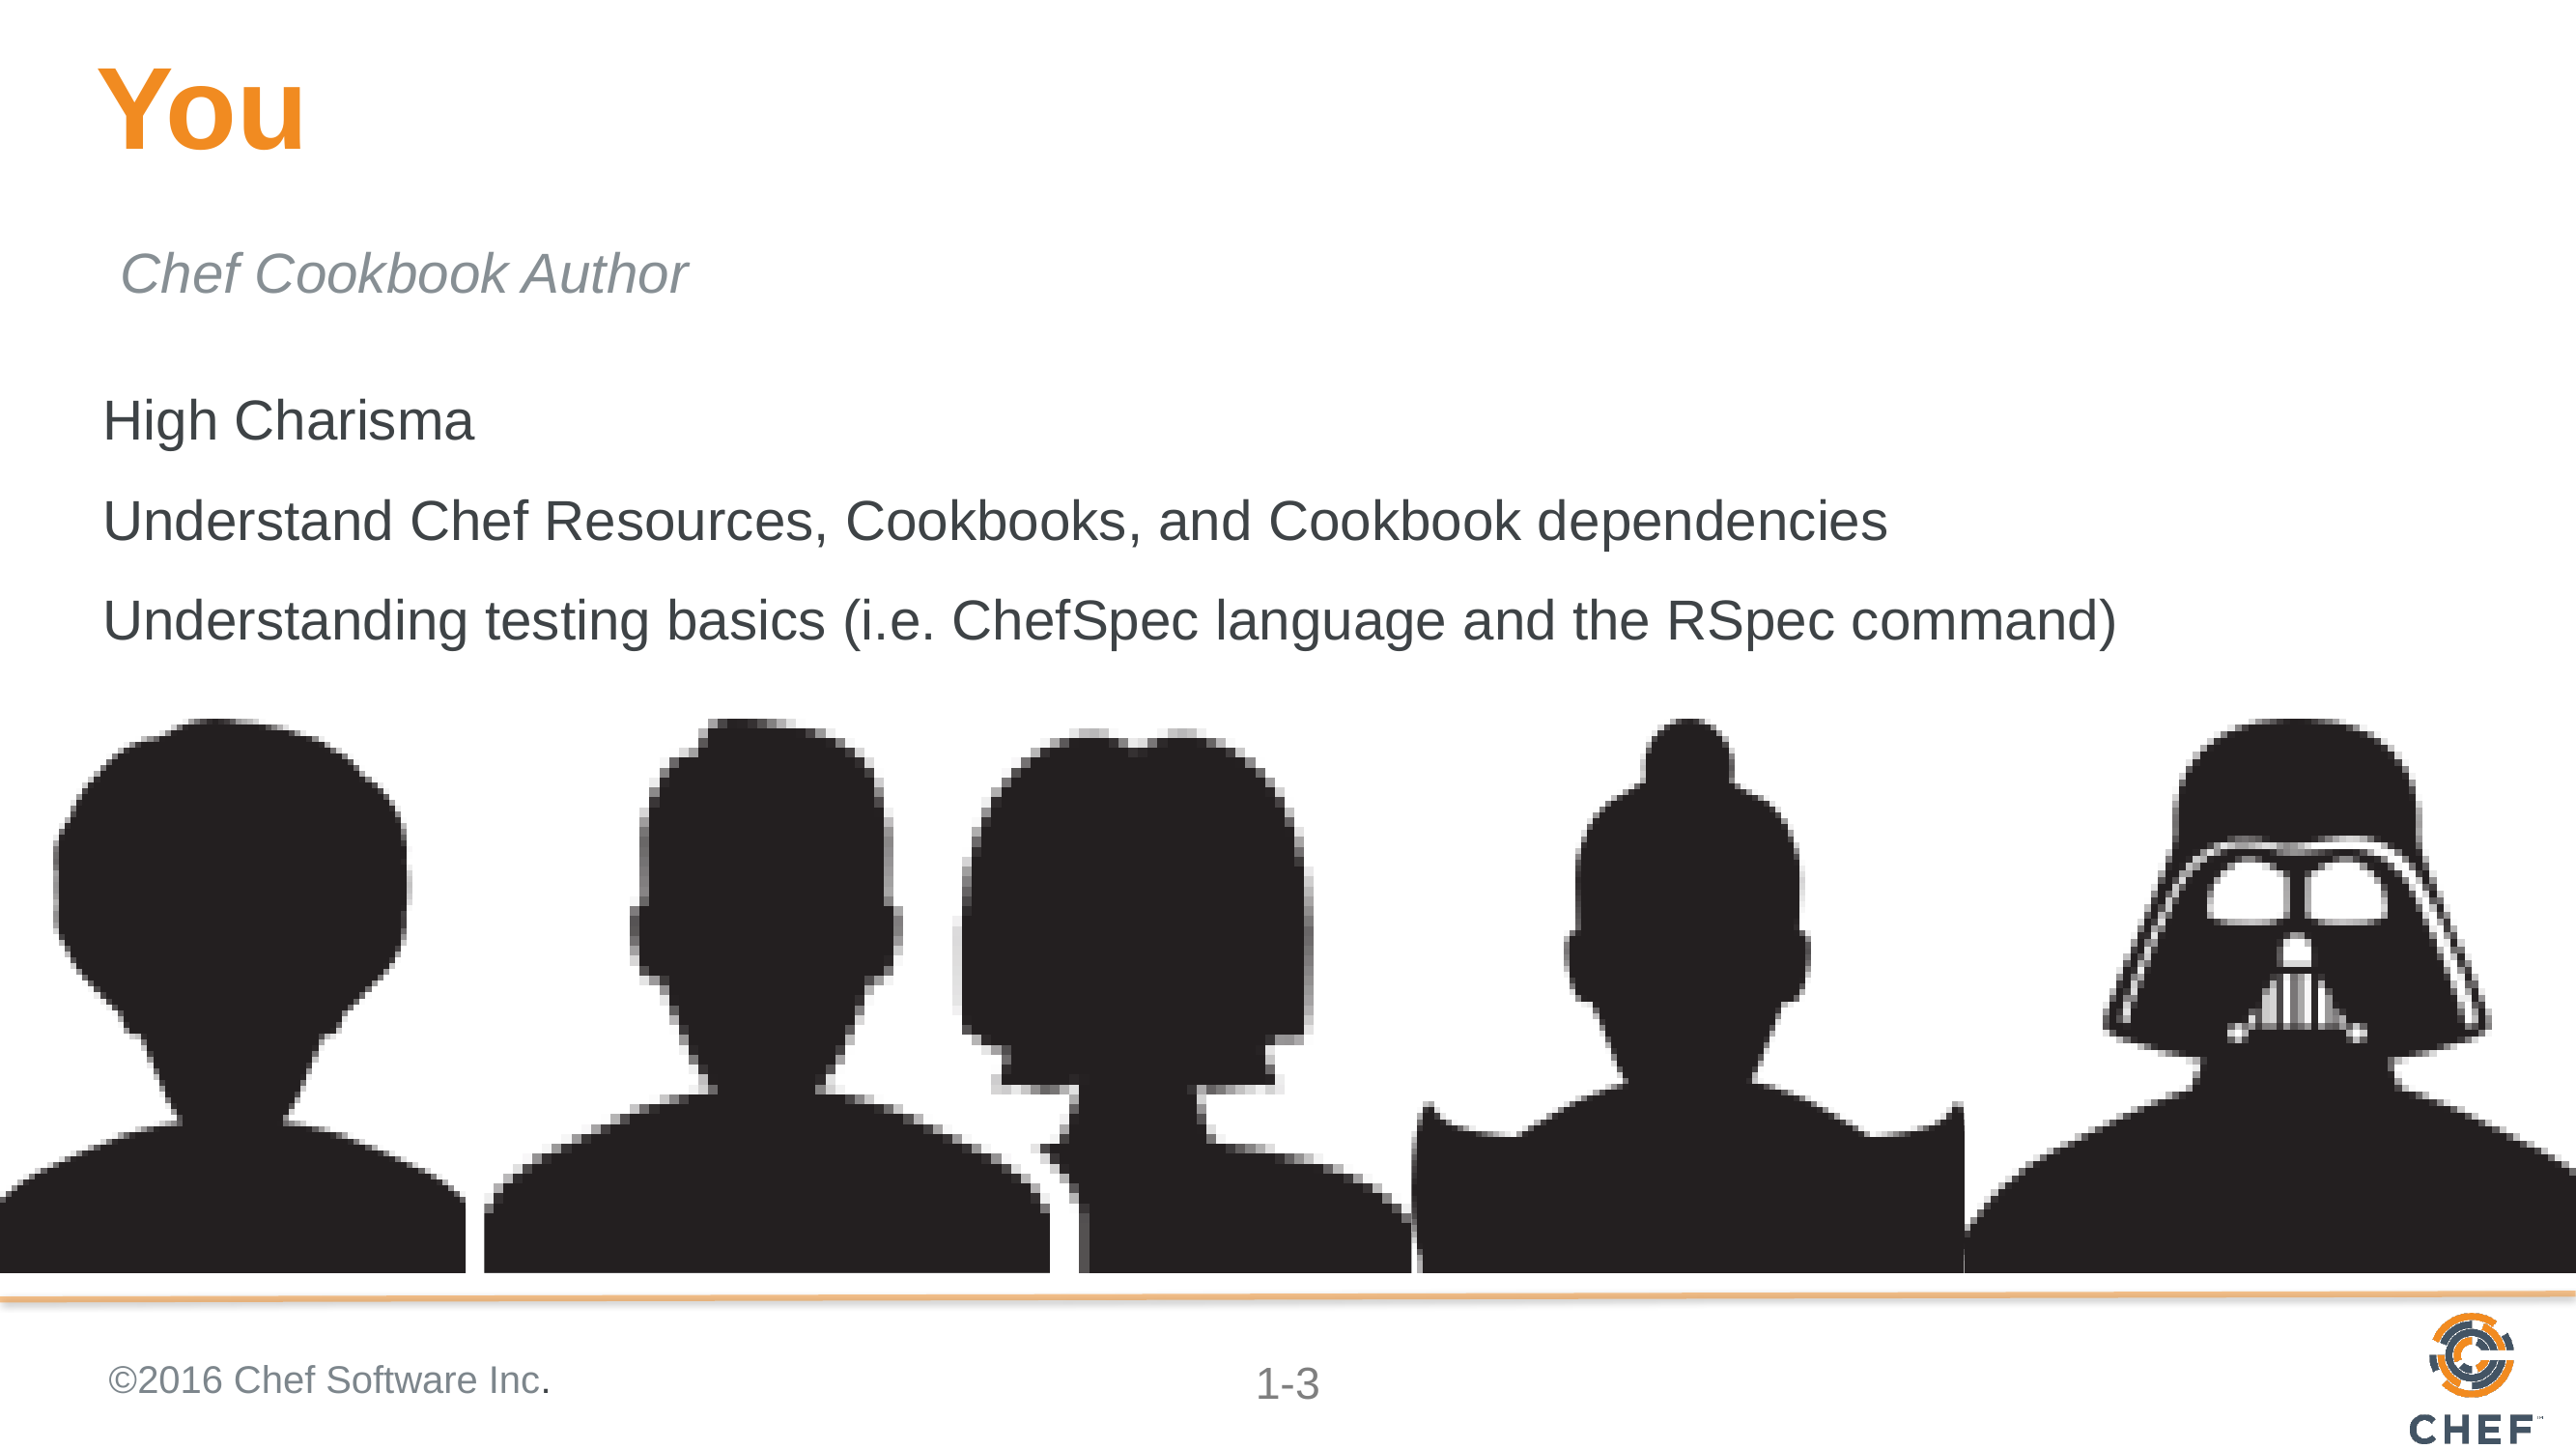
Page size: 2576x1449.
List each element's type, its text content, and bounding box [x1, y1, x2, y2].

title You [96, 48, 2463, 180]
picture [484, 718, 2576, 1274]
text_box Chef Cookbook Author [105, 222, 1229, 342]
picture [2399, 1297, 2551, 1449]
list High Charisma Understand Chef Resources, Cookbooks, and Cookbook dependencies Understanding testing basics (i.e. ChefSpec language and the RSpec command) [102, 384, 2463, 719]
picture [0, 719, 467, 1273]
